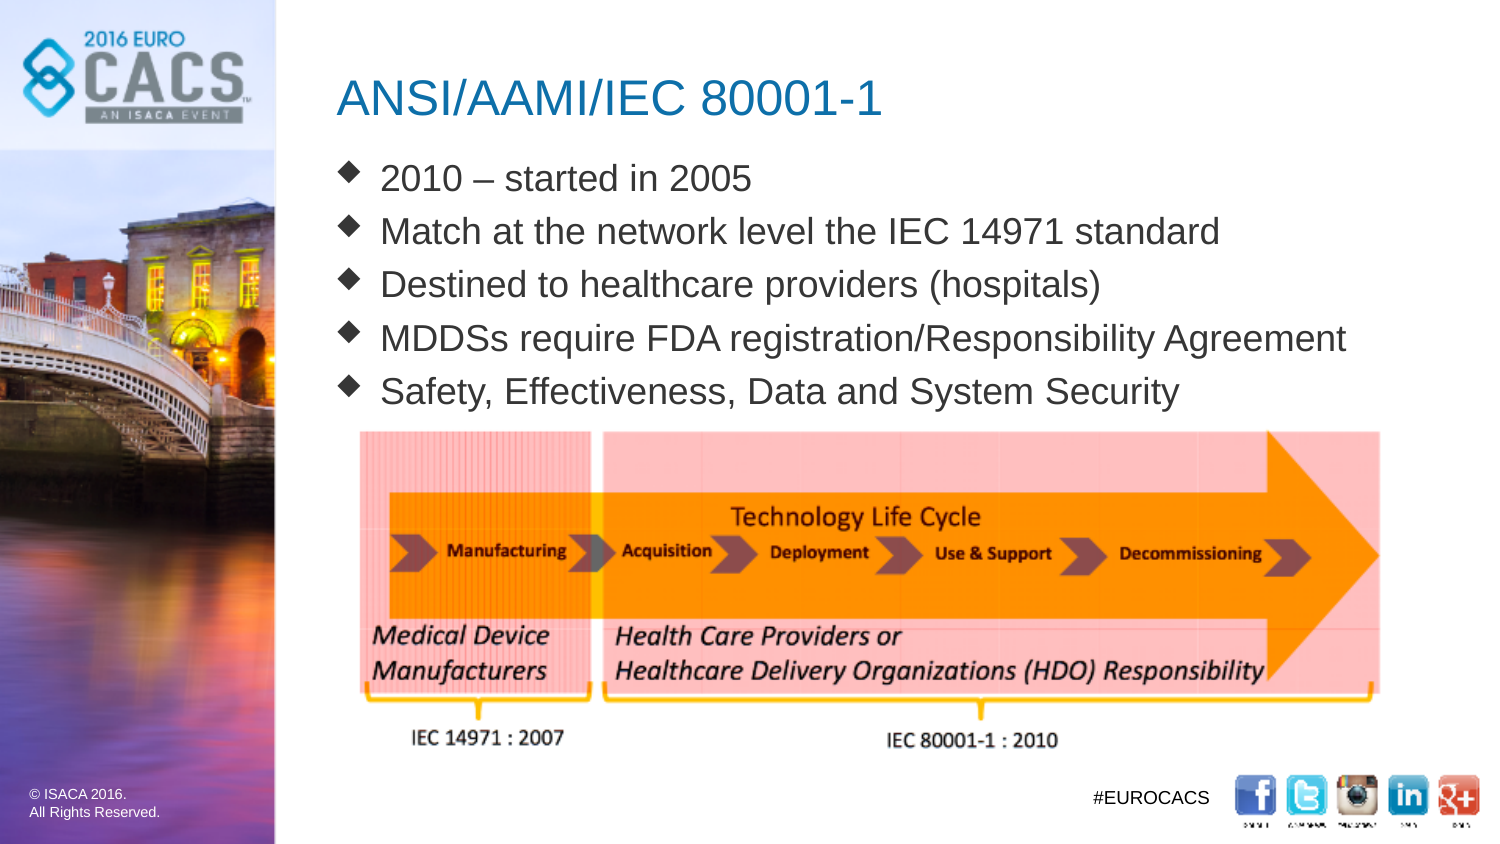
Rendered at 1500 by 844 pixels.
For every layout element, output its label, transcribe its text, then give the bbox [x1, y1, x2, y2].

title ANSI/AAMI/IEC 80001-1 [321, 44, 1425, 148]
picture [0, 0, 1500, 844]
list 2010 – started in 2005 Match at the network level the IEC 14971 standard Destined to healthcare providers (hospitals) MDDSs require FDA registration/Responsibility Agreement Safety, Effectiveness, Data and System Security [321, 147, 1428, 755]
